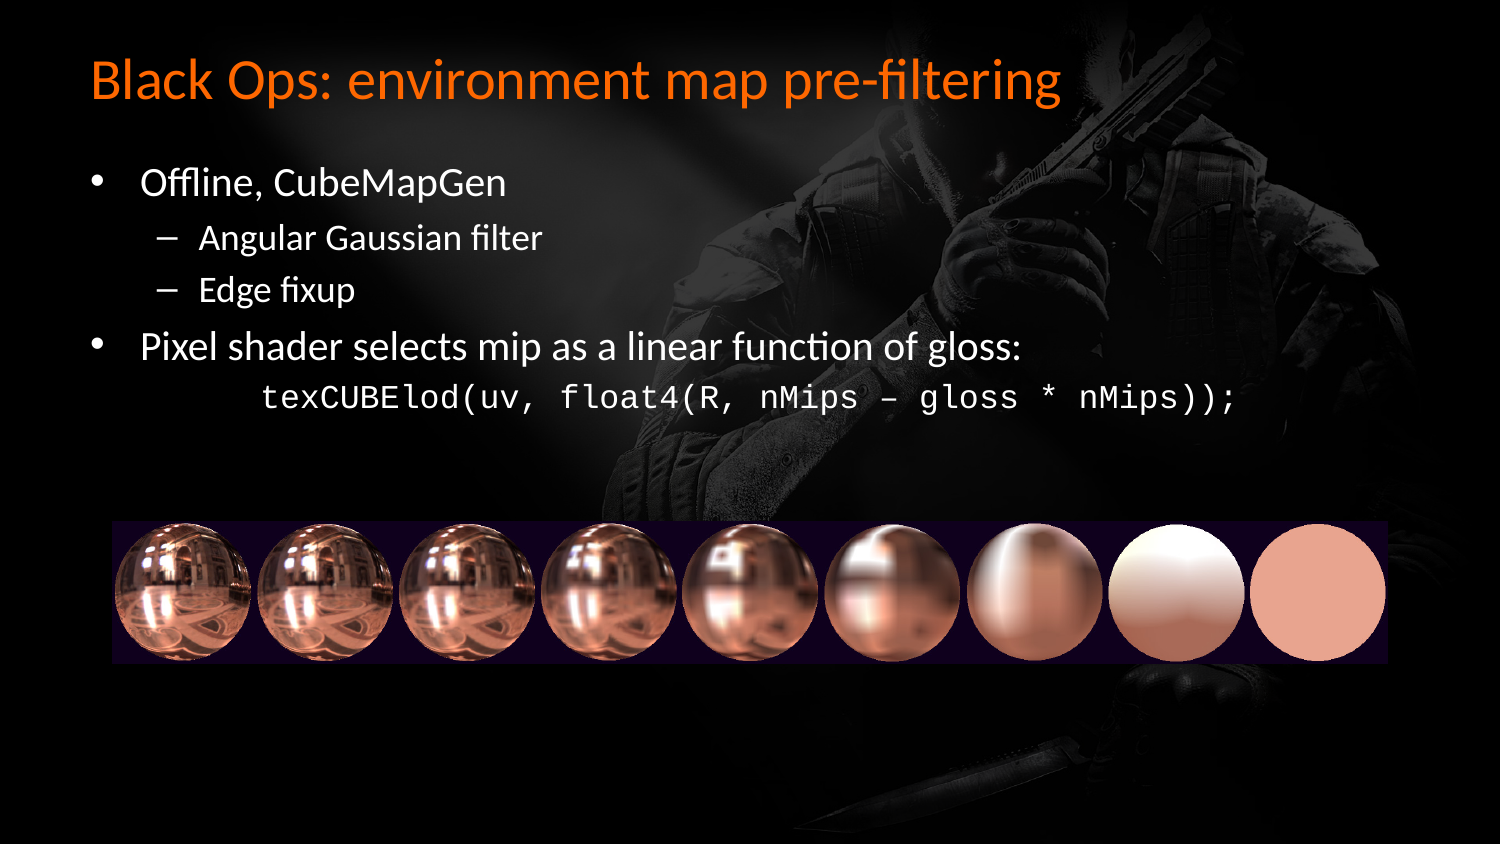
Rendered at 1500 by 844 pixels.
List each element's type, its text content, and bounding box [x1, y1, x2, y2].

picture [0, 0, 1500, 844]
list Offline, CubeMapGen Angular Gaussian filter Edge fixup Pixel shader selects mip as a linear function of gloss: texCUBElod(uv, float4(R, nMips – gloss * nMips)); [75, 147, 1425, 814]
title Black Ops: environment map pre-filtering [75, 33, 1425, 119]
